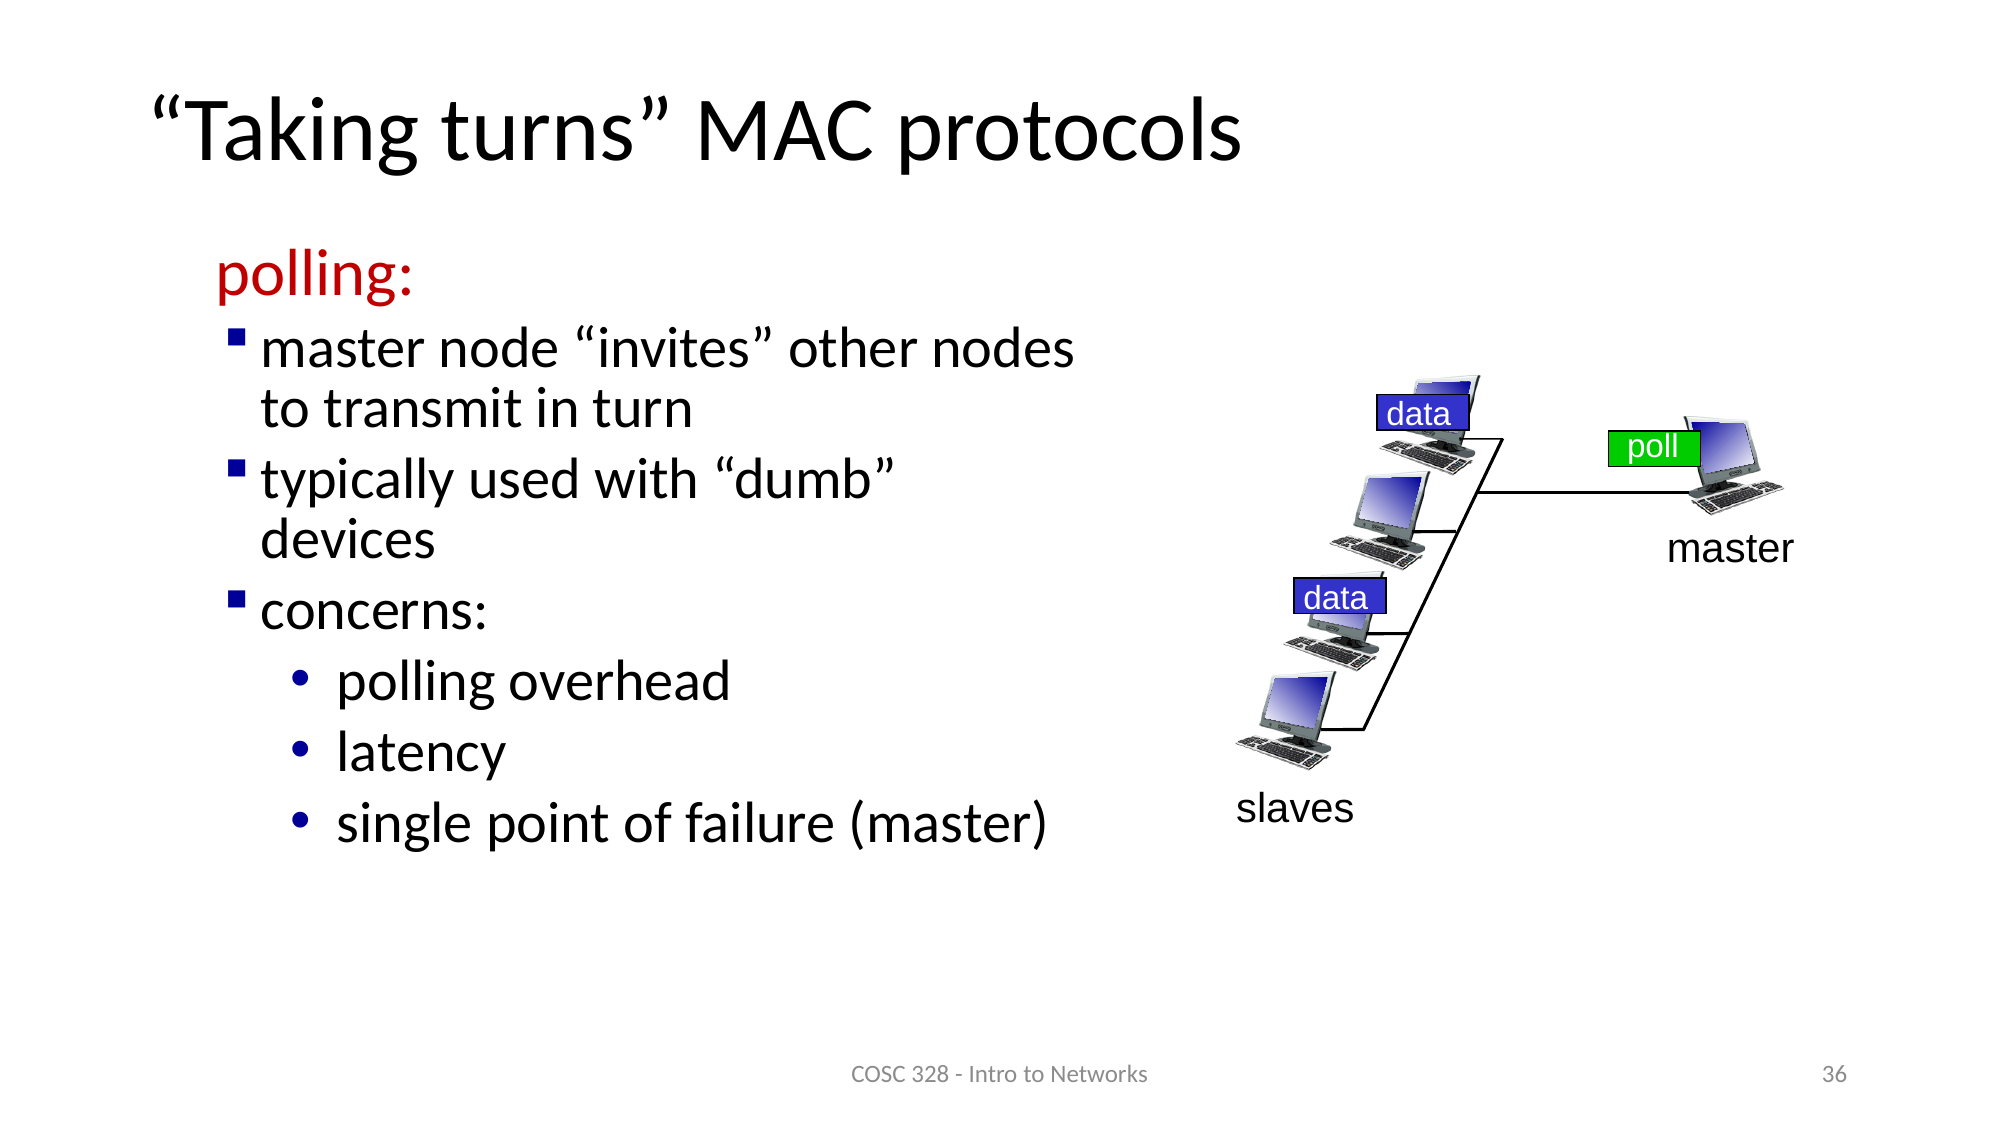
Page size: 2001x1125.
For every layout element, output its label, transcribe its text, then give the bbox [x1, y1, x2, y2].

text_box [1608, 417, 1701, 473]
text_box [1680, 411, 1809, 523]
footer COSC 328 - Intro to Networks [662, 1042, 1338, 1103]
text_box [1363, 438, 1503, 730]
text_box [1288, 568, 1363, 624]
text_box polling: master node “invites” other nodes to transmit in turn typically used with “dumb” devices concerns: polling overhead latency single point of failure (master) [199, 233, 1100, 1064]
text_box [1304, 466, 1363, 568]
text_box slaves [1221, 773, 1370, 839]
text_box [1210, 666, 1339, 778]
slide_number 36 [1412, 1042, 1863, 1103]
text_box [1258, 566, 1363, 679]
title “Taking turns” MAC protocols [131, 57, 1857, 205]
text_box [1354, 370, 1483, 483]
text_box master [1652, 513, 1810, 579]
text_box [1371, 385, 1470, 438]
